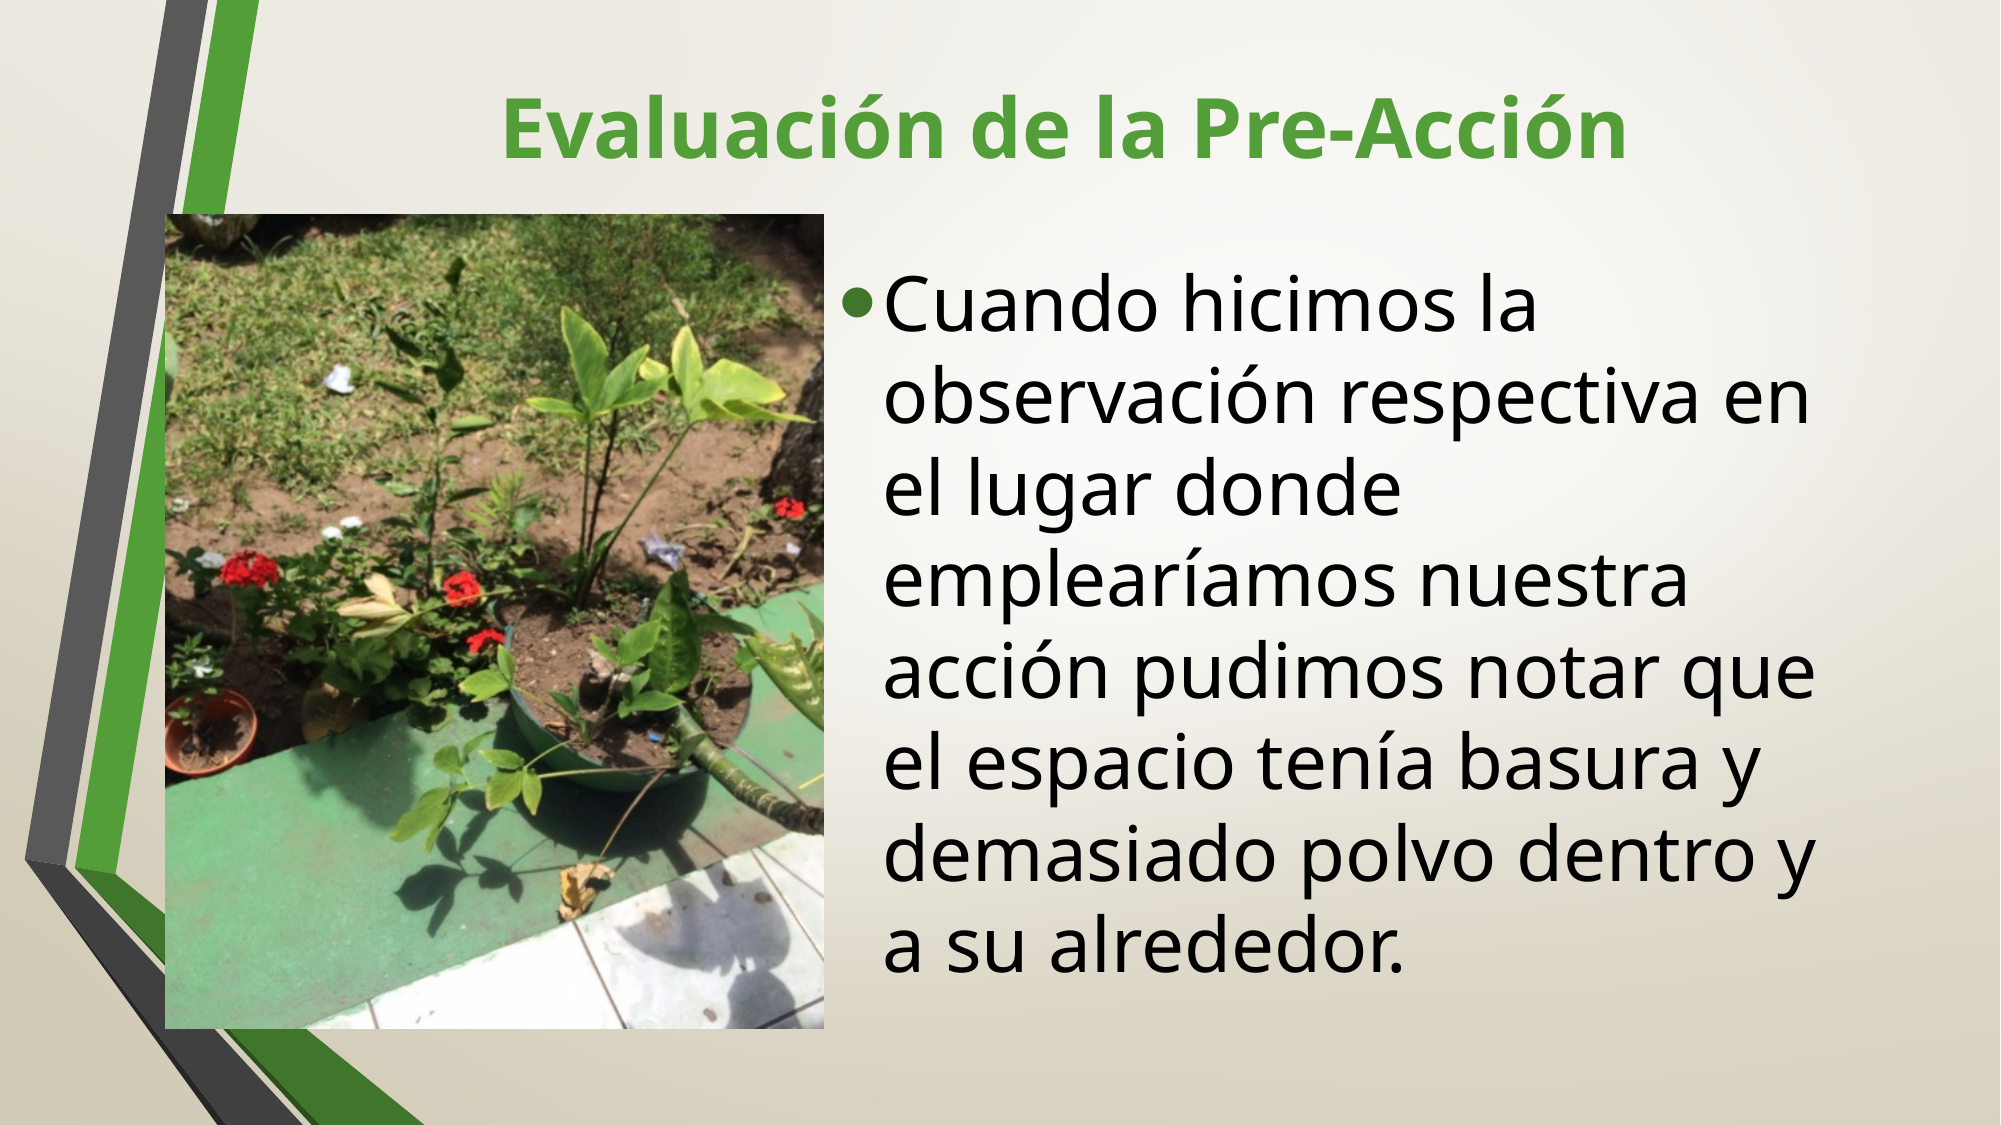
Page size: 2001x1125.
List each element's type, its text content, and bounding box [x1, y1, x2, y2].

picture [164, 213, 825, 1029]
title Evaluación de la Pre-Acción [243, 31, 1887, 247]
list Cuando hicimos la observación respectiva en el lugar donde emplearíamos nuestra acción pudimos notar que el espacio tenía basura y demasiado polvo dentro y a su alrededor. [825, 247, 1887, 1009]
